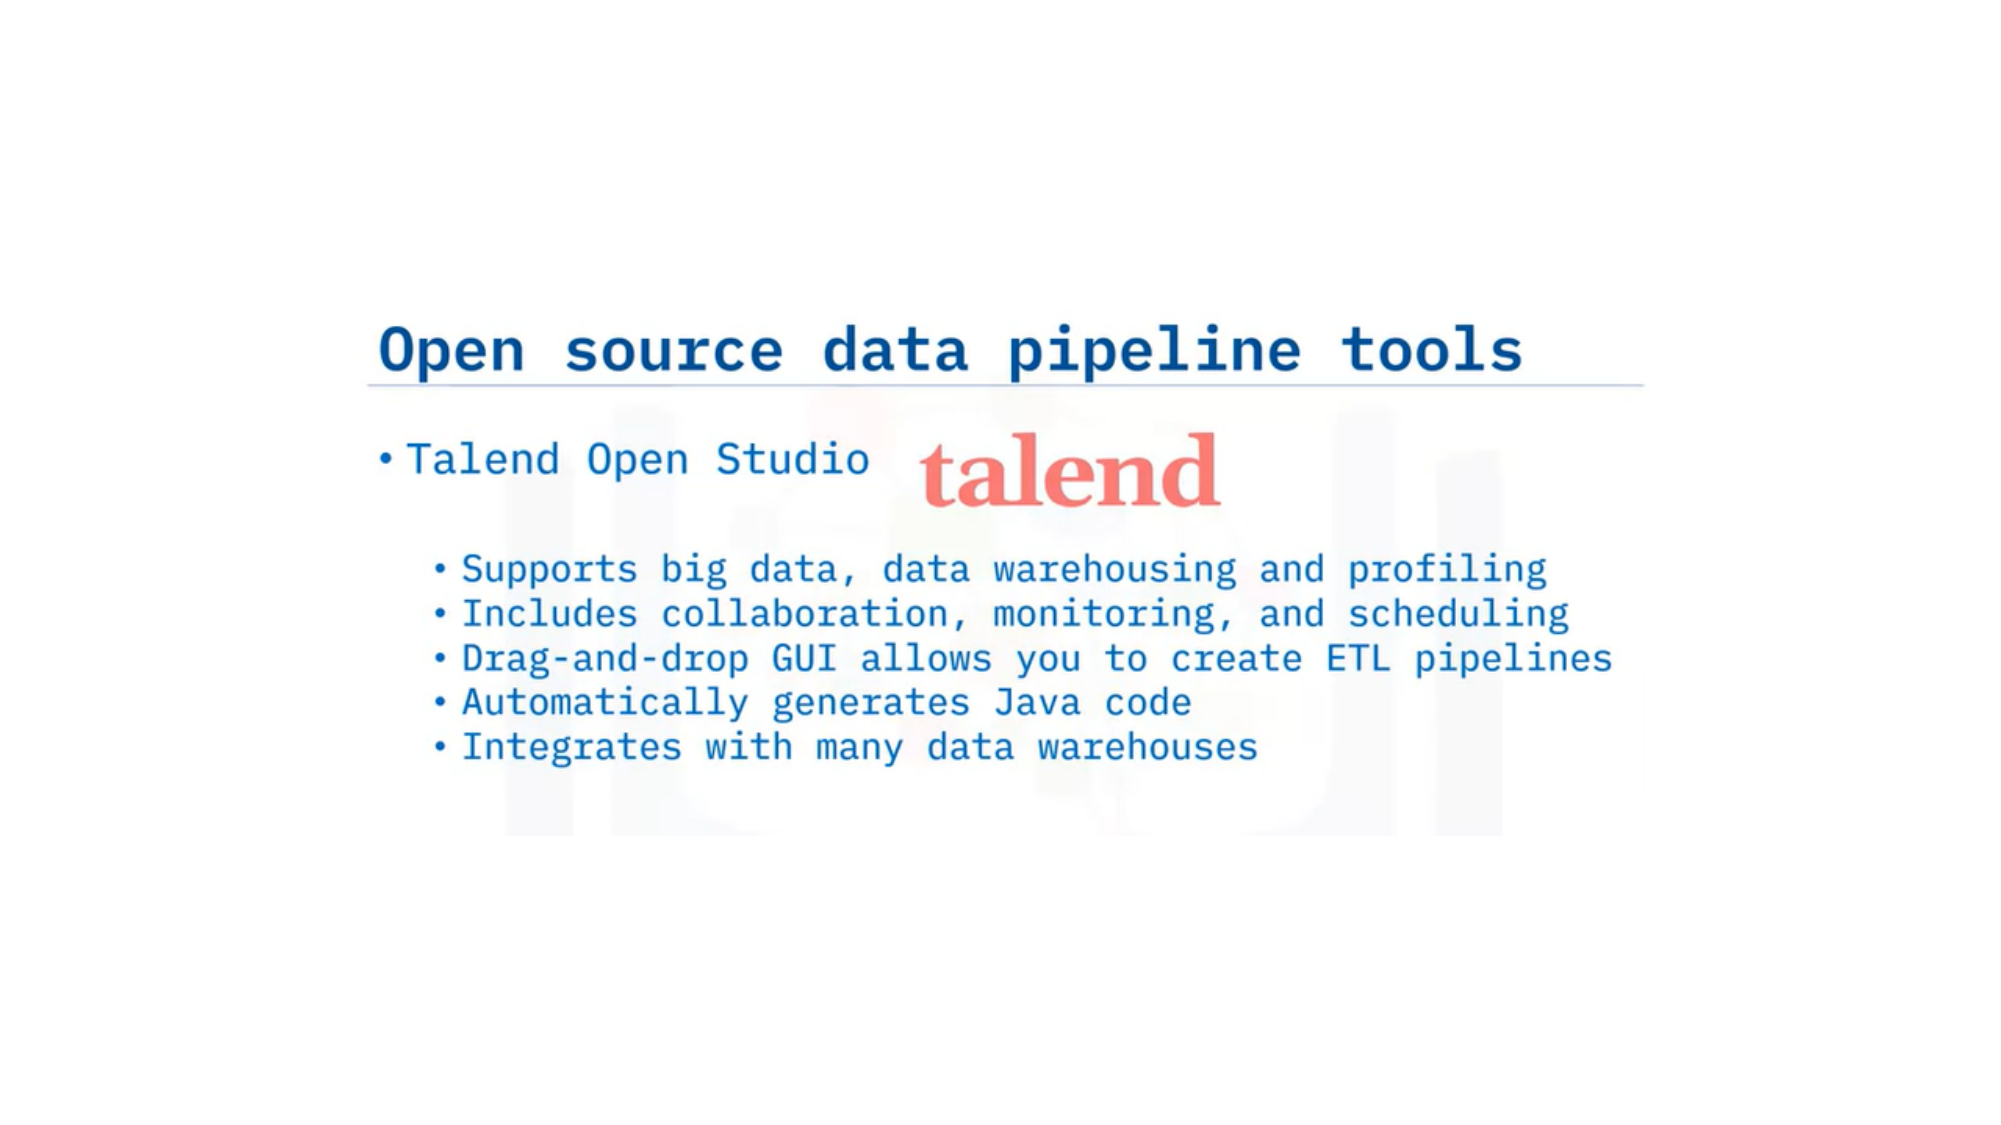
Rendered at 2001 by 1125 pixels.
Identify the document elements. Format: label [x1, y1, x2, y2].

picture [325, 288, 1675, 836]
